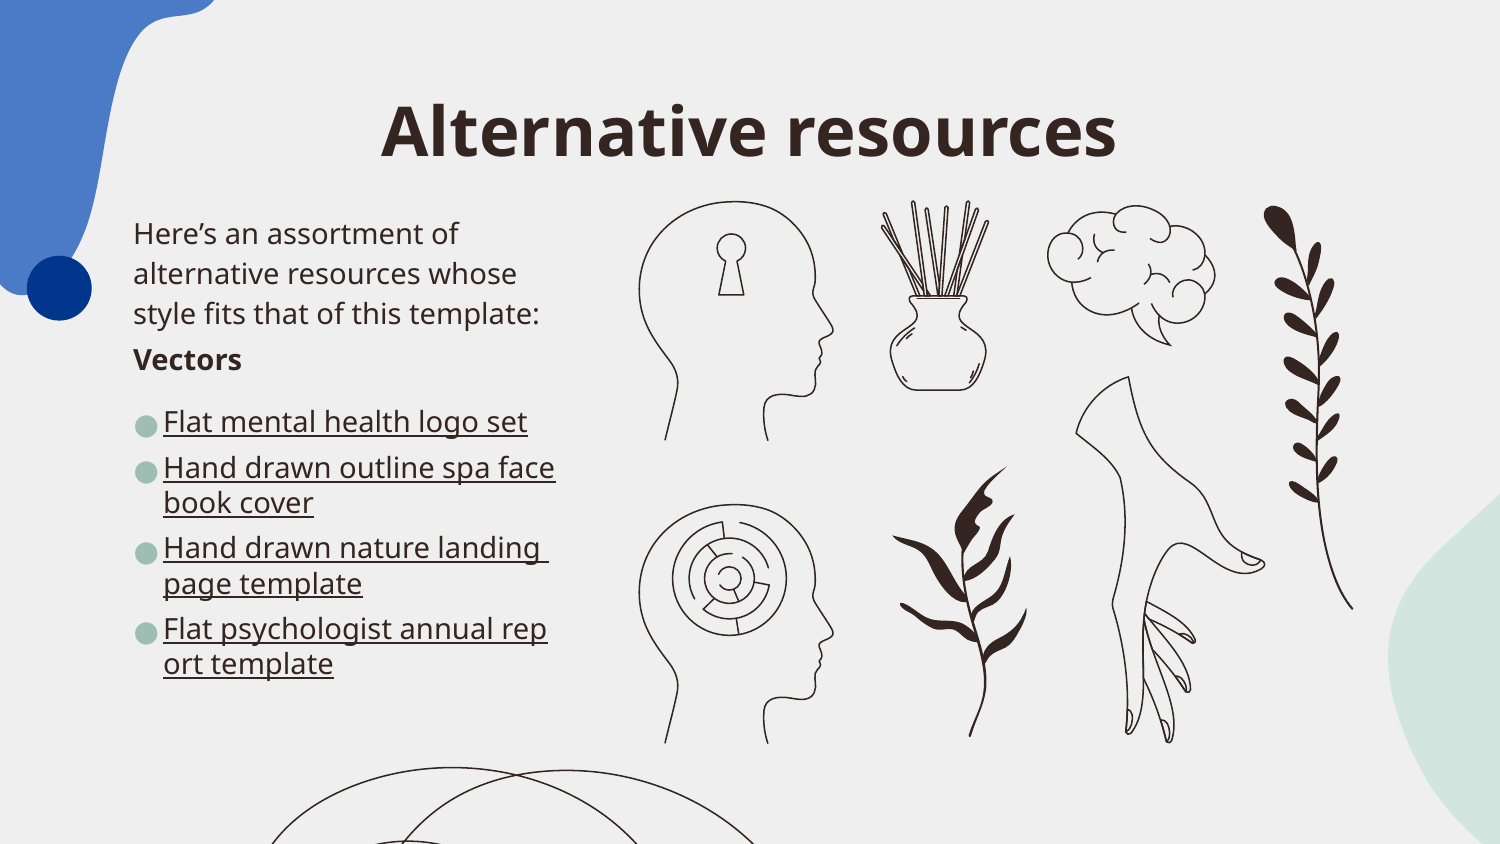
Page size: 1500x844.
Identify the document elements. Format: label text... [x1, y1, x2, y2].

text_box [878, 200, 998, 391]
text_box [636, 503, 835, 744]
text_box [1075, 376, 1267, 744]
title Alternative resources [118, 72, 1382, 167]
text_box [636, 200, 835, 441]
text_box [1179, 241, 1441, 570]
list Here’s an assortment of alternative resources whose style fits that of this template: Vectors Flat mental health logo set Hand drawn outline spa facebook cover Hand drawn nature landing page template Flat psychologist annual report template [118, 194, 573, 756]
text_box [1044, 200, 1228, 346]
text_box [878, 456, 1032, 728]
